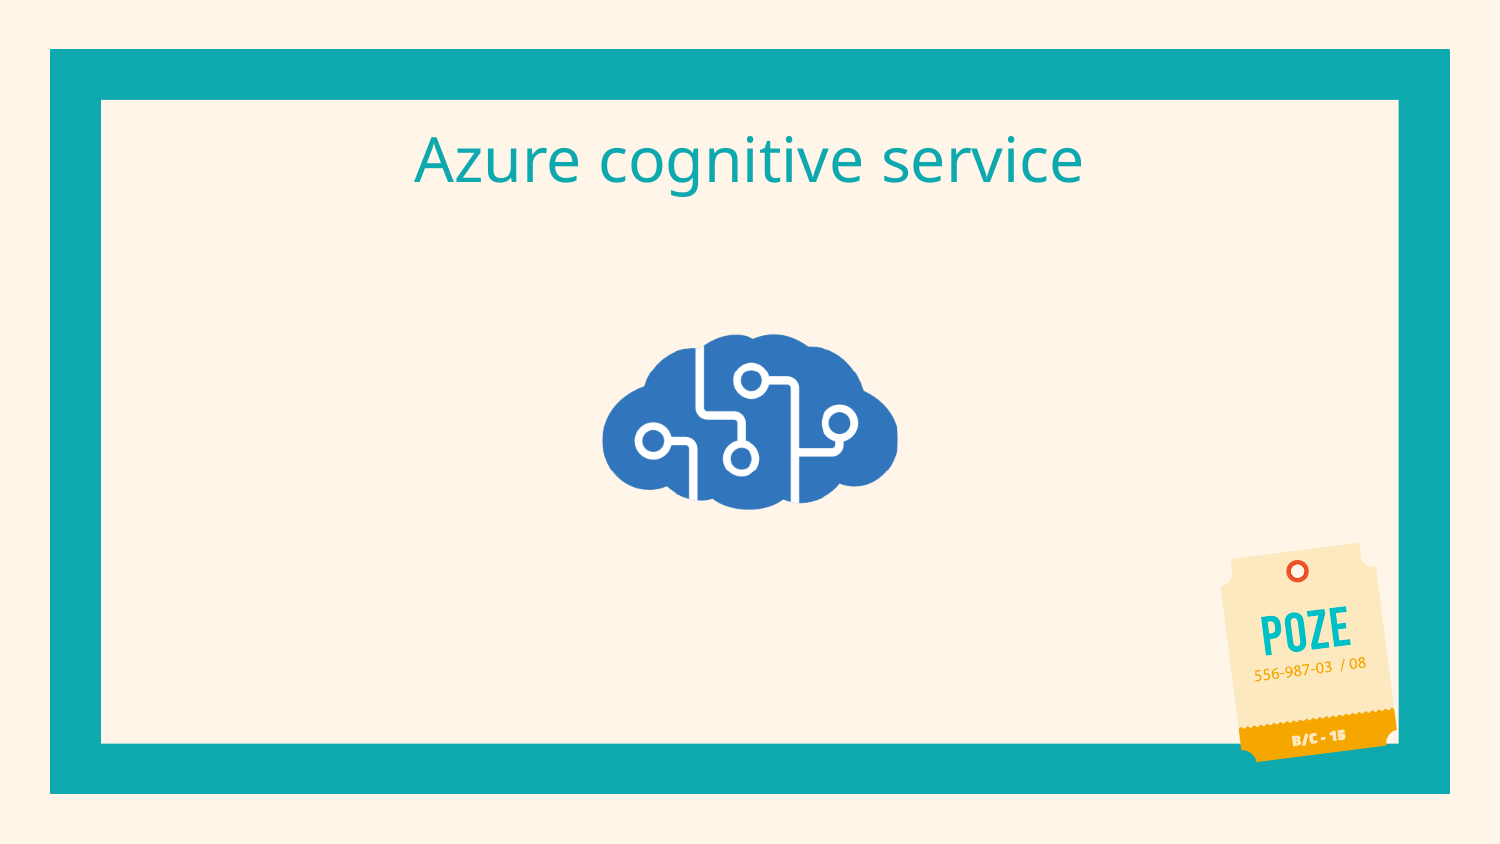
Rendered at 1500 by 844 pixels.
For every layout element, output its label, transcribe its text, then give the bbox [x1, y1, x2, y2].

title Azure cognitive service [180, 105, 1320, 190]
picture [602, 332, 898, 511]
